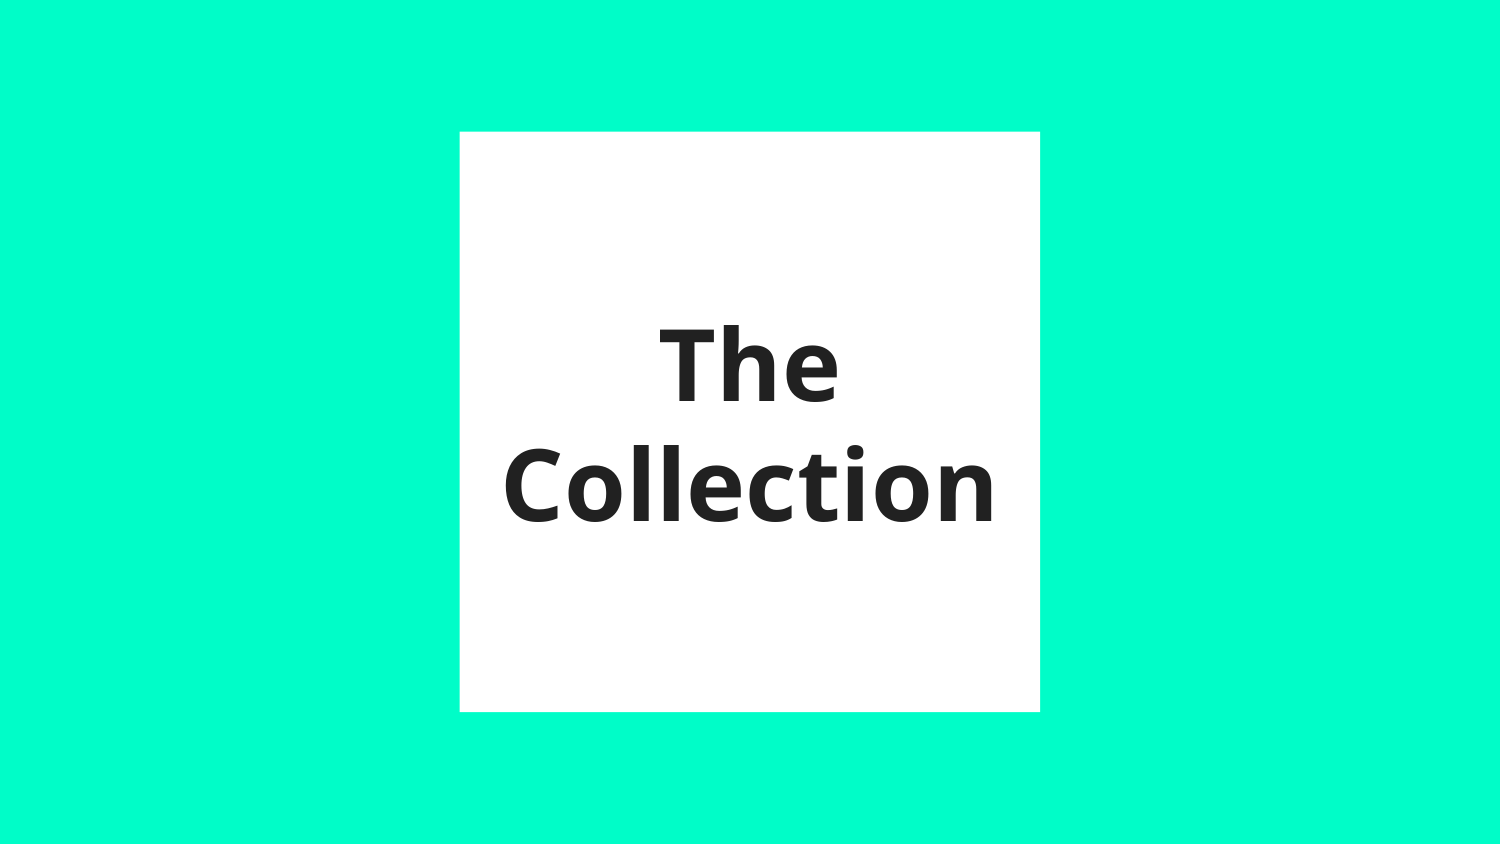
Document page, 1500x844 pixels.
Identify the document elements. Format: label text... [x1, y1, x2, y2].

title The Collection [459, 131, 1041, 713]
